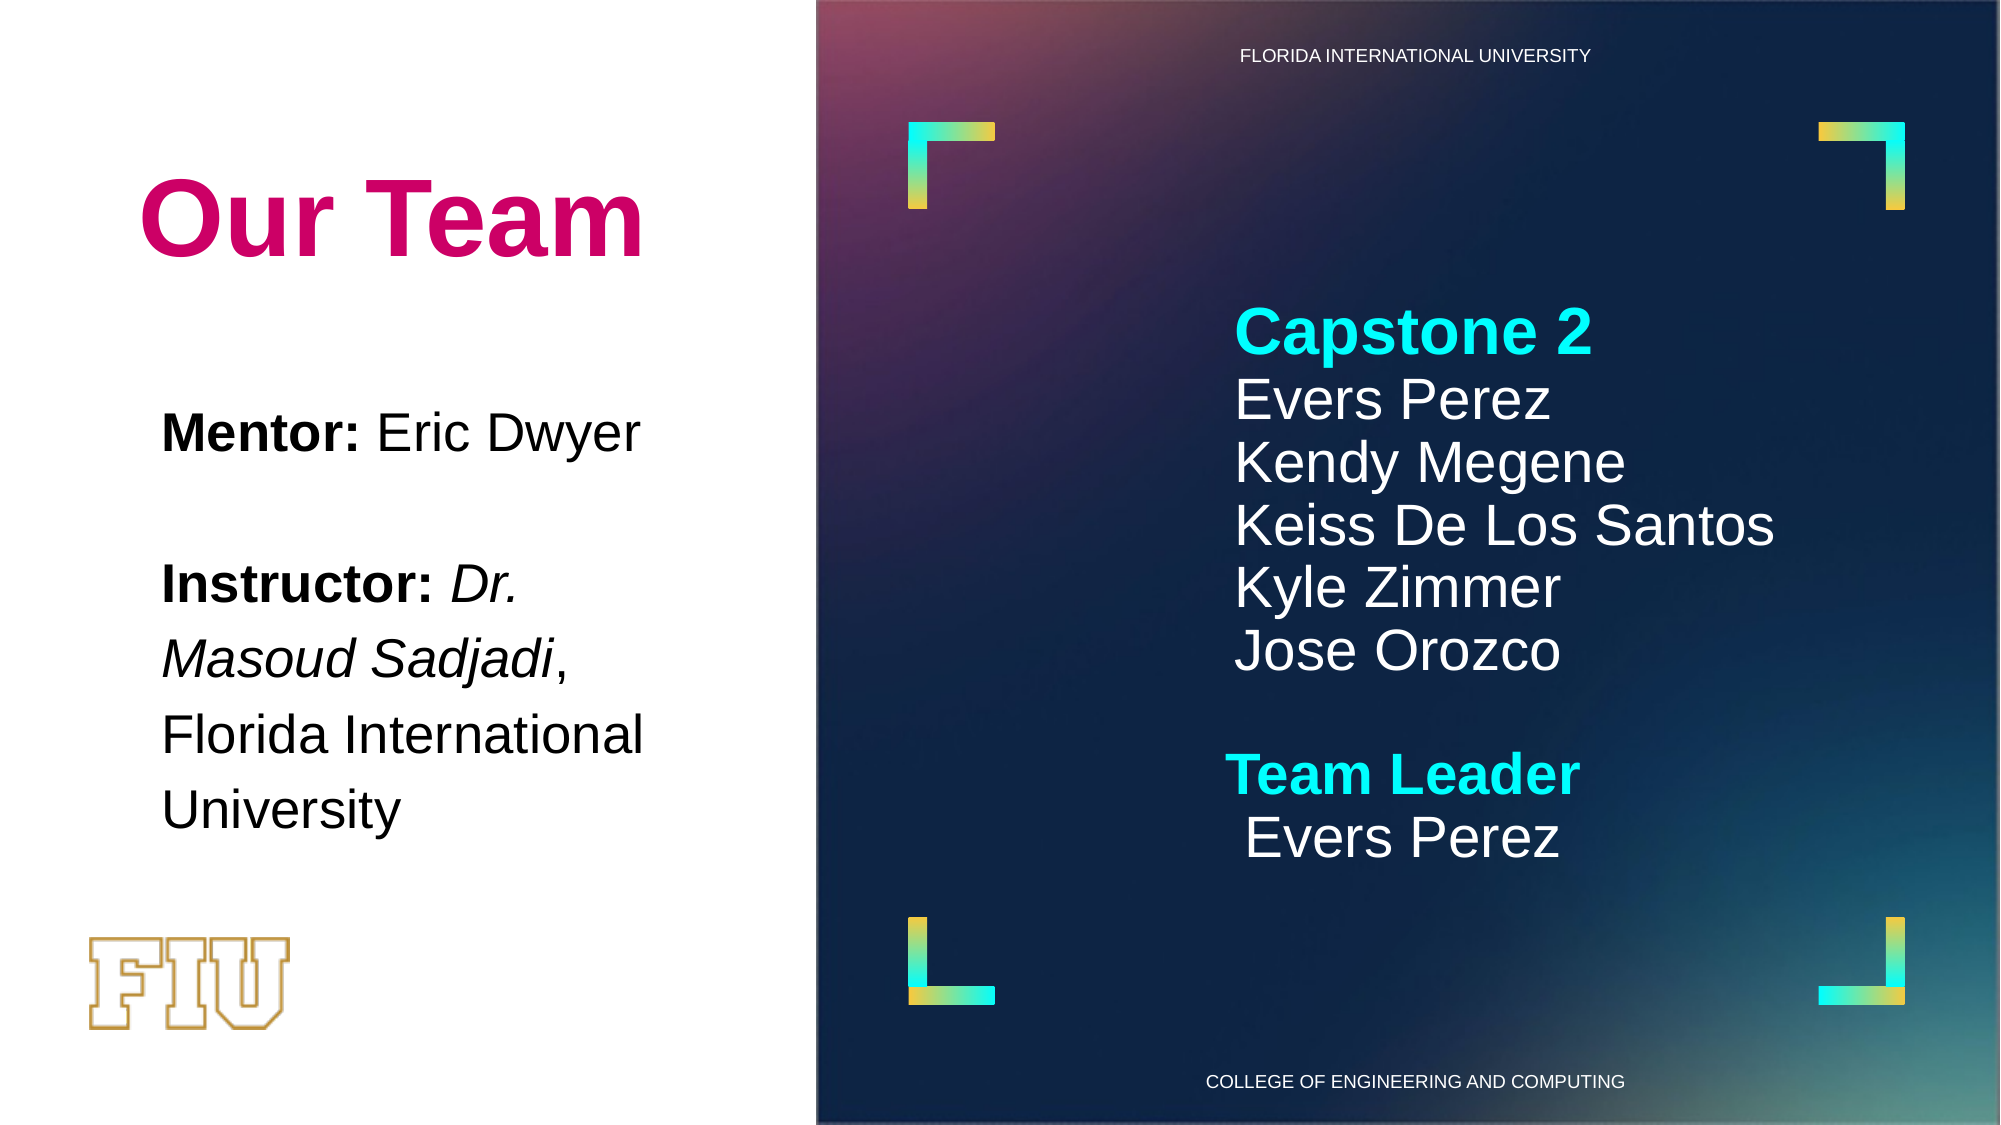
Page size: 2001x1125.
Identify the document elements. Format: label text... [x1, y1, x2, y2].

list Capstone 2 Evers Perez Kendy Megene Keiss De Los Santos Kyle Zimmer Jose Orozco [1200, 289, 1825, 712]
title Our Team [81, 174, 705, 268]
list Mentor: Eric Dwyer Instructor: Dr. Masoud Sadjadi, Florida International University [145, 313, 665, 858]
text_box Team Leader Evers Perez [1165, 736, 1623, 878]
picture [816, 0, 2000, 1125]
picture [89, 937, 290, 1030]
